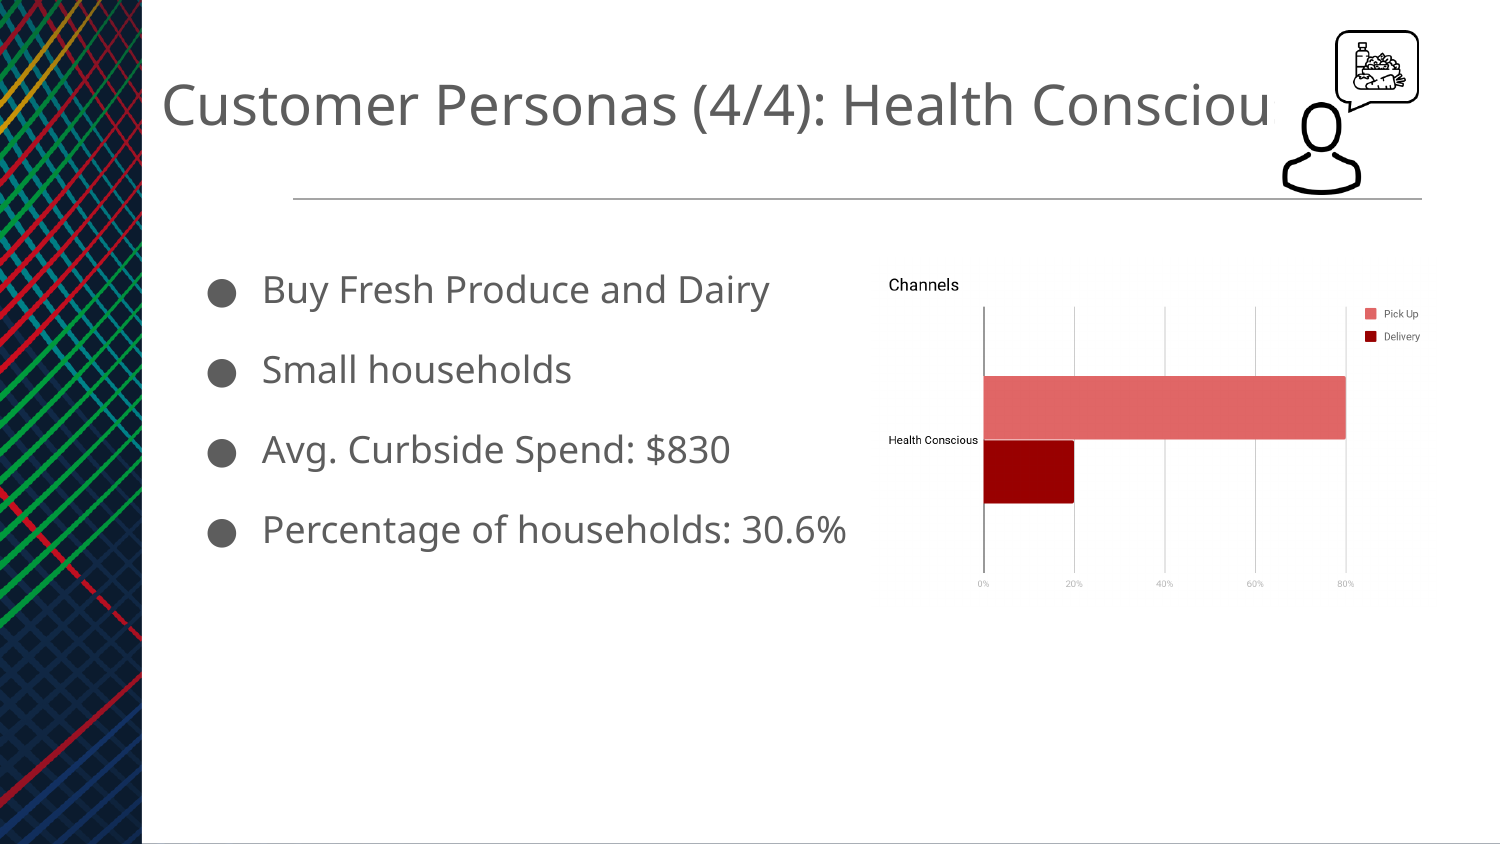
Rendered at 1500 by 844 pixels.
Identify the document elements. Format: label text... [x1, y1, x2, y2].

list Customer Personas (4/4): Health Conscious [155, 67, 1269, 148]
text_box Buy Fresh Produce and Dairy Small households Avg. Curbside Spend: $830 Percentage of households: 30.6% [171, 236, 1449, 750]
picture [1274, 30, 1420, 195]
picture [0, 0, 141, 844]
picture [870, 256, 1437, 607]
